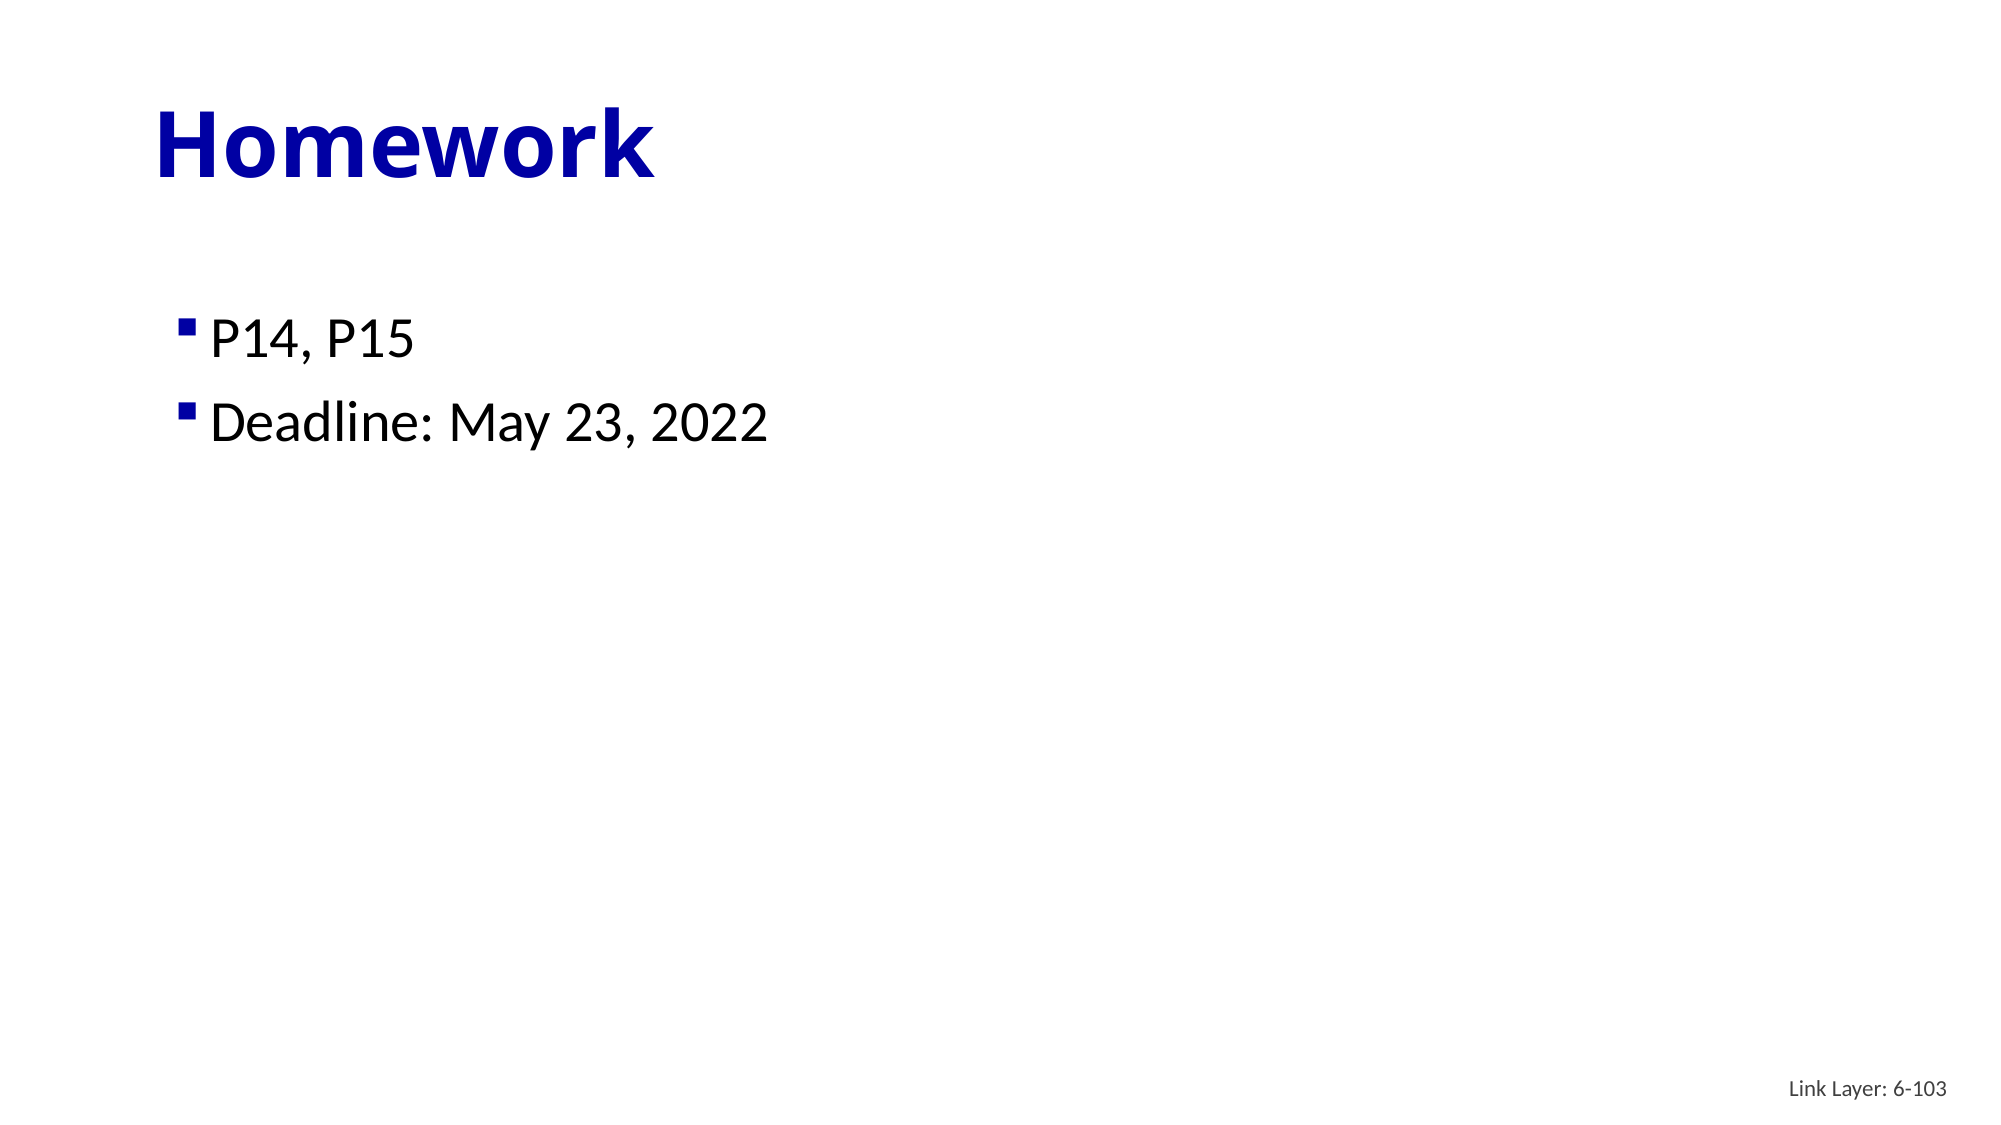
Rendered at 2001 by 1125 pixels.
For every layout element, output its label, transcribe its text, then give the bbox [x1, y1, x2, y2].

list P14, P15 Deadline: May 23, 2022 [137, 299, 988, 1014]
title Homework [137, 74, 1863, 221]
slide_number Link Layer: 6-103 [1512, 1056, 1963, 1117]
